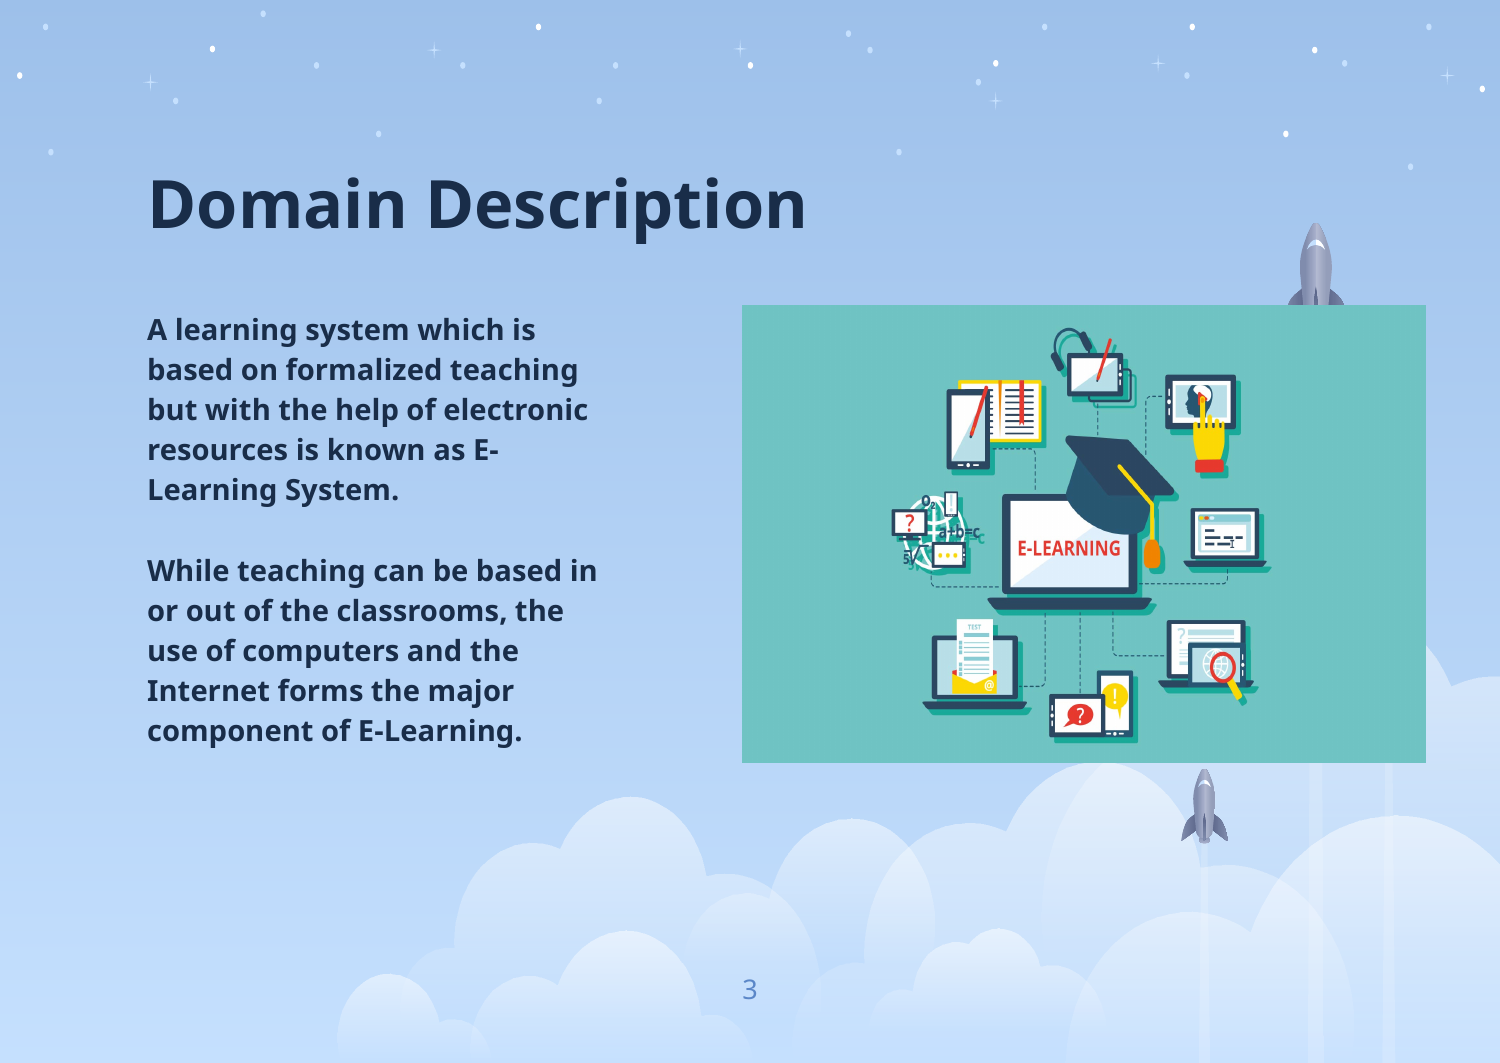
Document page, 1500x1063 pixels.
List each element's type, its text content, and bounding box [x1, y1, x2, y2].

picture [742, 305, 1426, 763]
title Domain Description [130, 221, 1155, 324]
list A learning system which is based on formalized teaching but with the help of electronic resources is known as E-Learning System. While teaching can be based in or out of the classrooms, the use of computers and the Internet forms the major component of E-Learning. [130, 305, 612, 788]
slide_number 3 [705, 950, 795, 1032]
